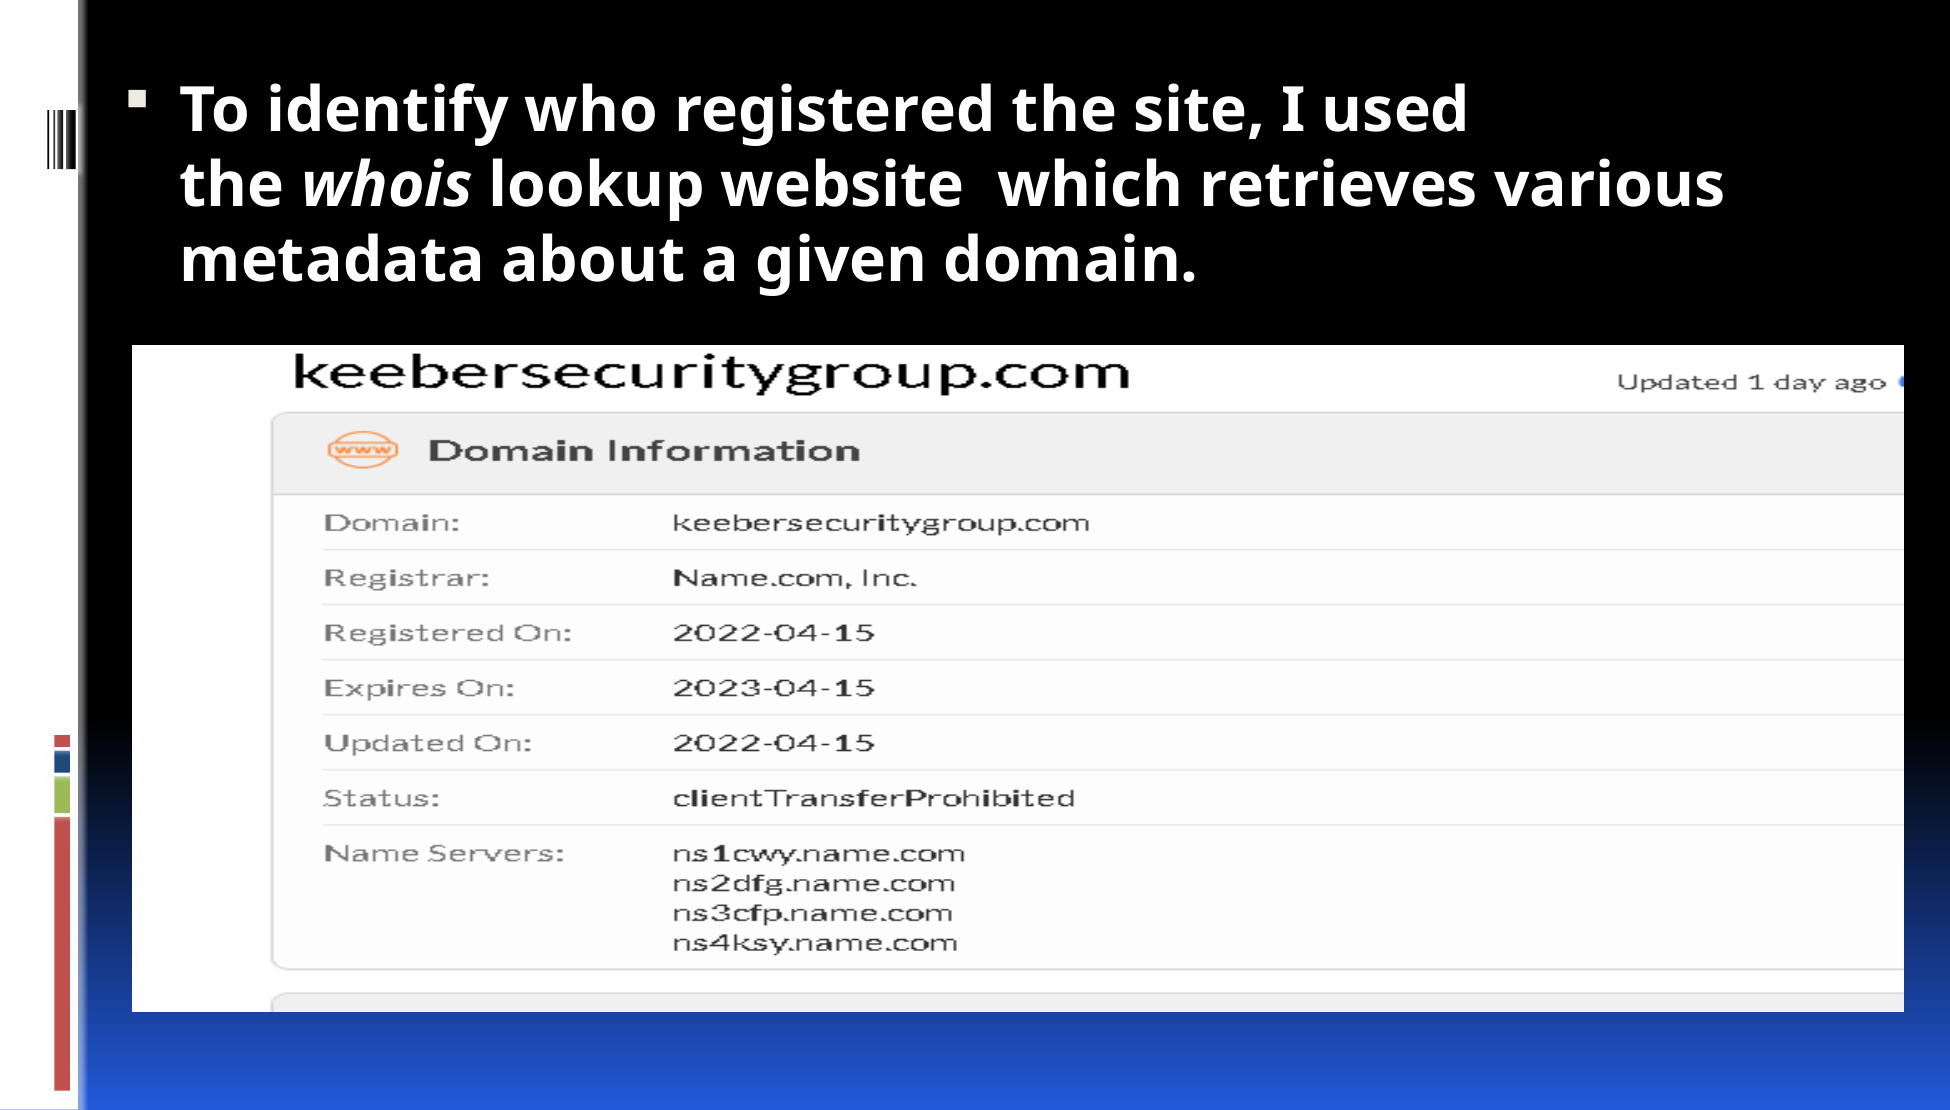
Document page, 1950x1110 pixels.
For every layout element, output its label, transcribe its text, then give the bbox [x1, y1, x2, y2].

list To identify who registered the site, I used the whois lookup website which retrieves various metadata about a given domain. [97, 61, 1853, 992]
picture [131, 344, 1904, 1012]
